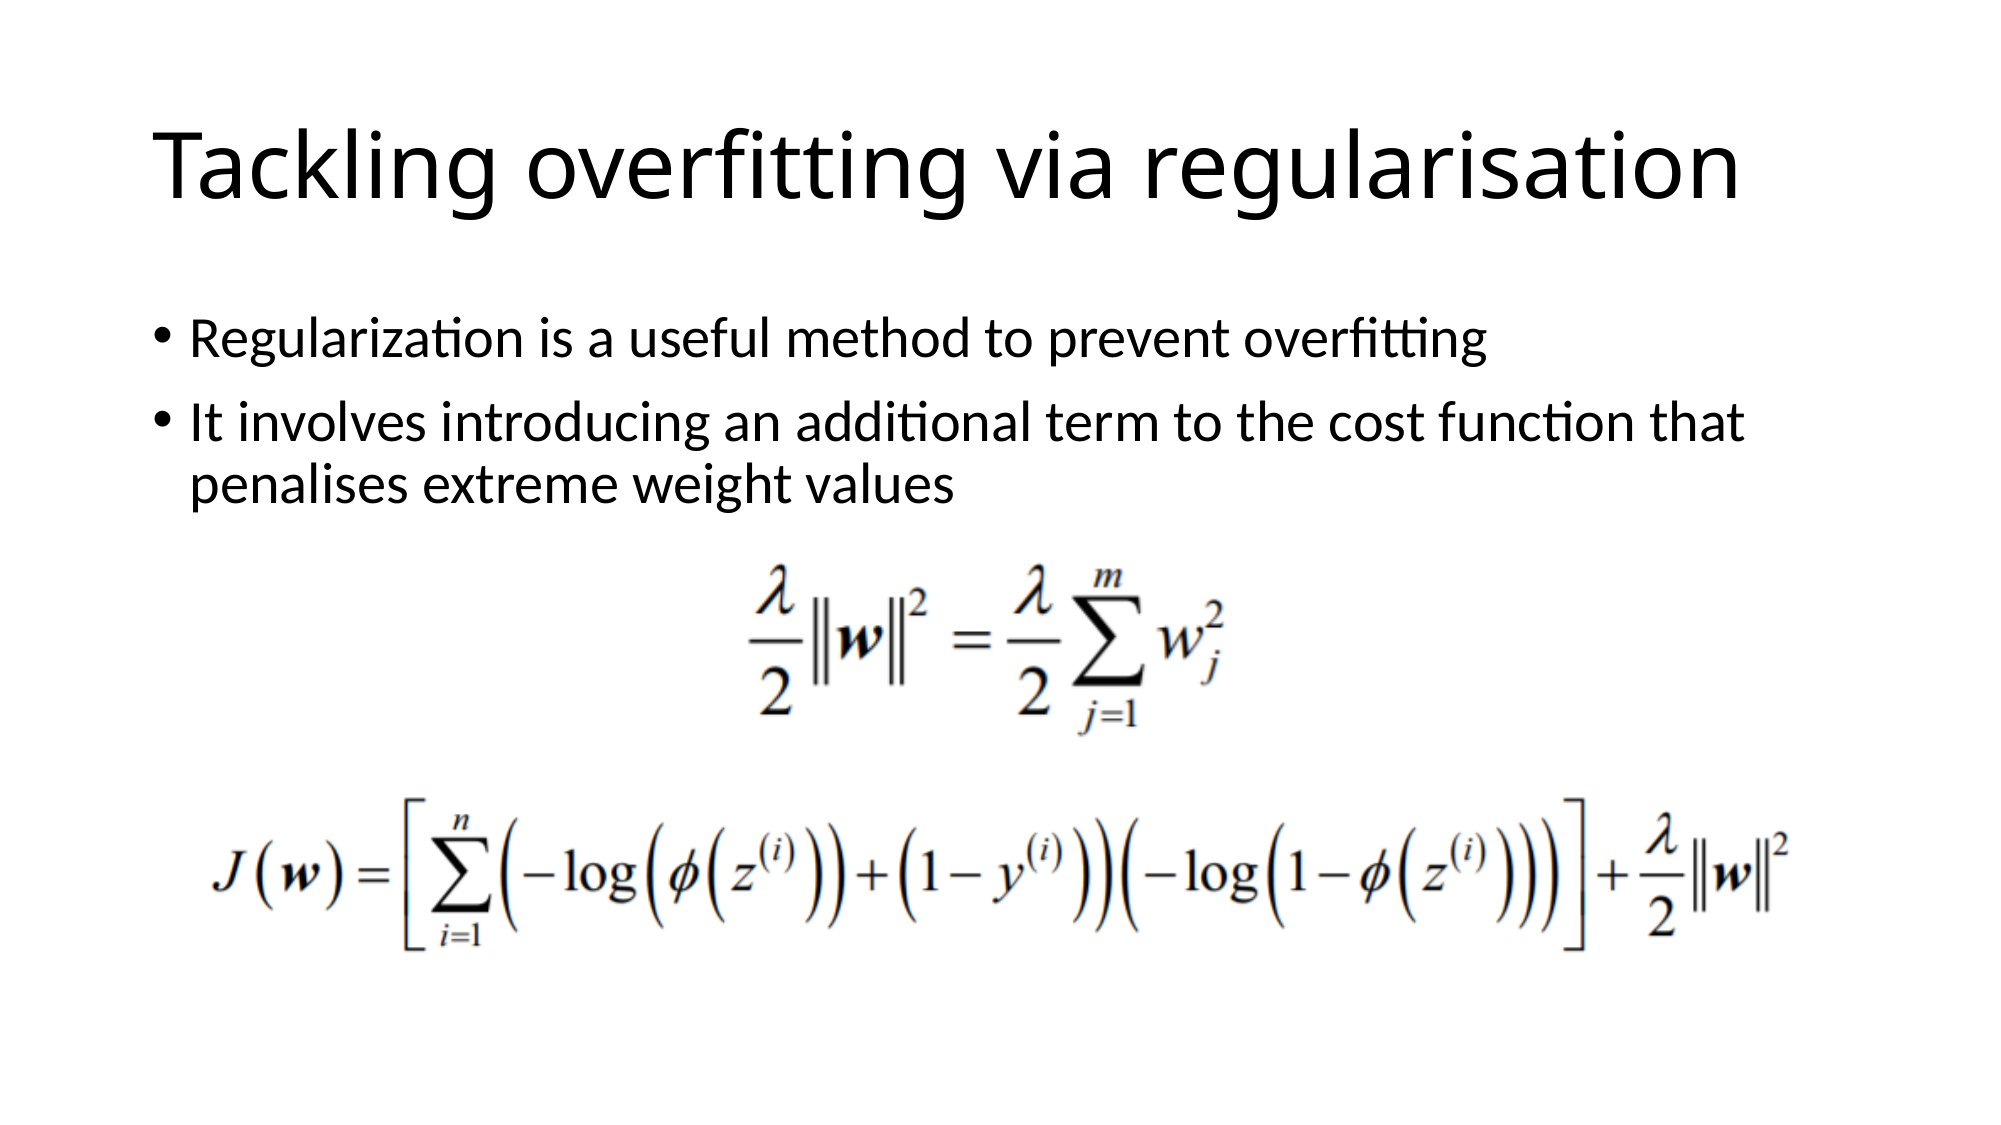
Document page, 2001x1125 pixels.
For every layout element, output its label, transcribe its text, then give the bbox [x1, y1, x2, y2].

picture [194, 527, 1806, 978]
list Regularization is a useful method to prevent overfitting It involves introducing an additional term to the cost function that penalises extreme weight values [137, 299, 1863, 581]
title Tackling overfitting via regularisation [137, 59, 1863, 278]
